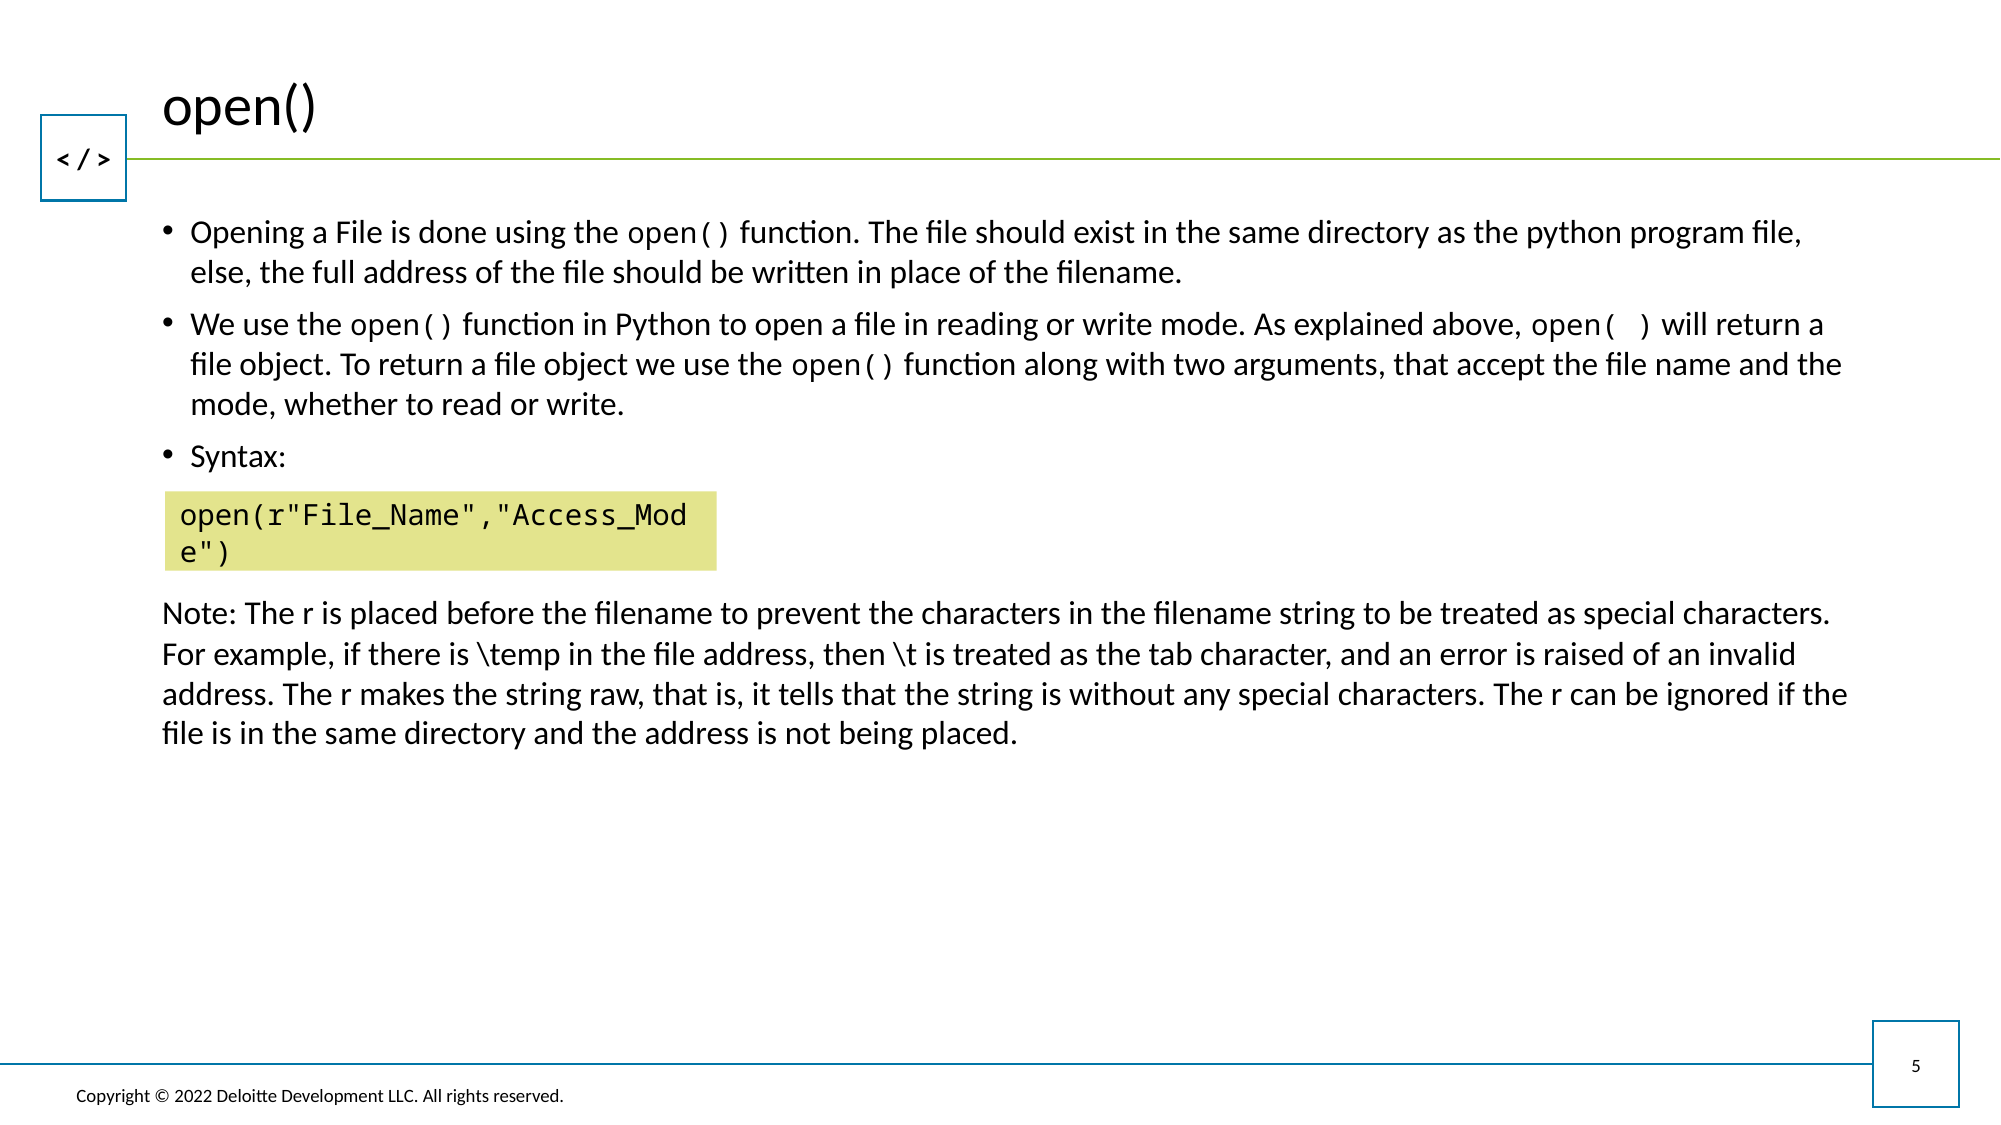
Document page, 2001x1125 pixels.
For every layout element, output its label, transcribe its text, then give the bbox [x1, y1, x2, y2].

slide_number 5 [1873, 1046, 1959, 1085]
text_box open(r"File_Name","Access_Mode") [165, 491, 717, 571]
text_box Opening a File is done using the open() function. The file should exist in the same directory as the python program file, else, the full address of the file should be written in place of the filename. We use the open() function in Python to open a file in reading or write mode. As explained above, open( ) will return a file object. To return a file object we use the open() function along with two arguments, that accept the file name and the mode, whether to read or write. Syntax: Note: The r is placed before the filename to prevent the characters in the filename string to be treated as special characters. For example, if there is \temp in the file address, then \t is treated as the tab character, and an error is raised of an invalid address. The r makes the string raw, that is, it tells that the string is without any special characters. The r can be ignored if the file is in the same directory and the address is not being placed. [147, 202, 1874, 759]
title open() [147, 45, 1840, 159]
